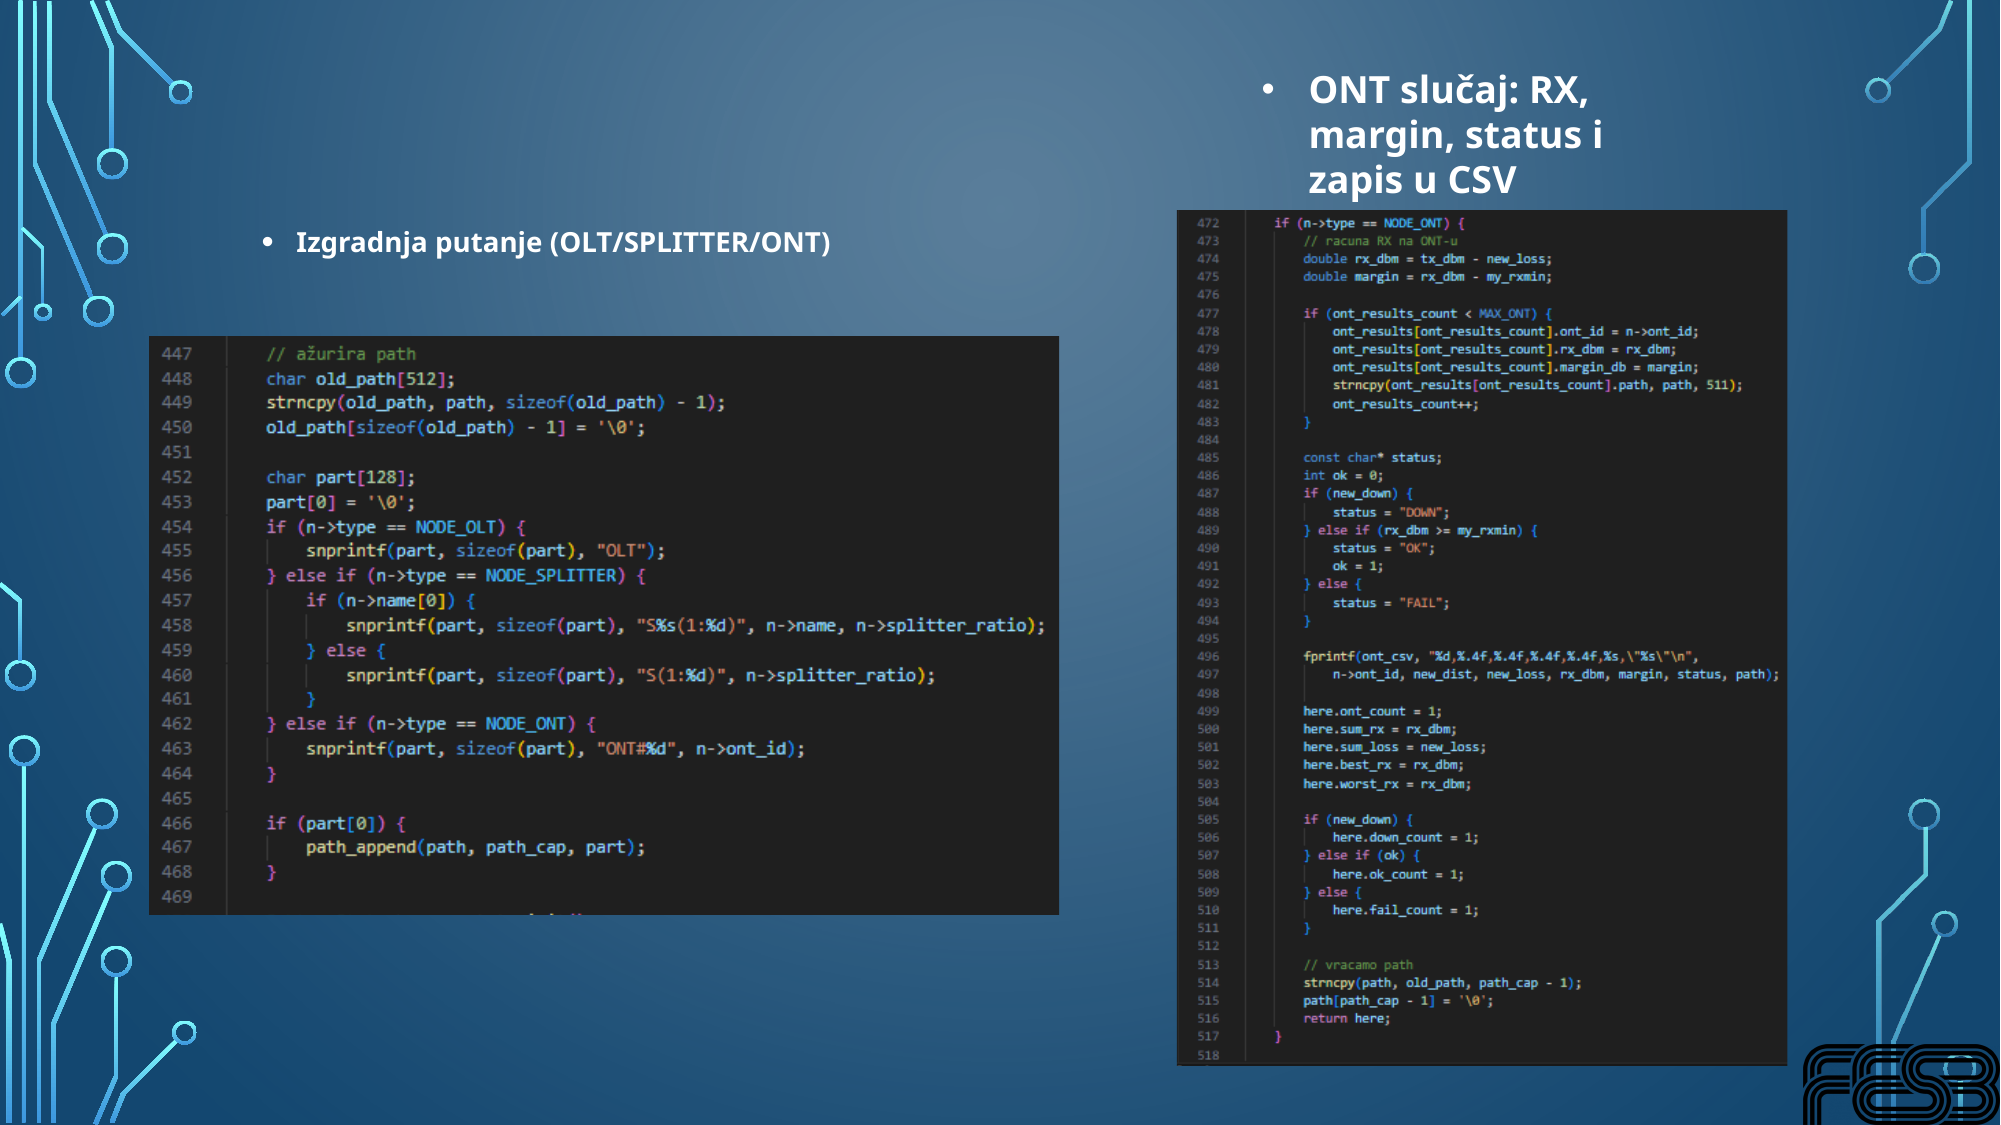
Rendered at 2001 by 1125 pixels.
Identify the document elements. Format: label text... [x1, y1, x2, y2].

picture [1802, 1044, 2000, 1125]
picture [1176, 210, 1788, 1067]
text_box ONT slučaj: RX, margin, status i zapis u CSV [1246, 59, 1718, 209]
list Izgradnja putanje (OLT/SPLITTER/ONT) [246, 210, 942, 286]
picture [148, 336, 1060, 915]
